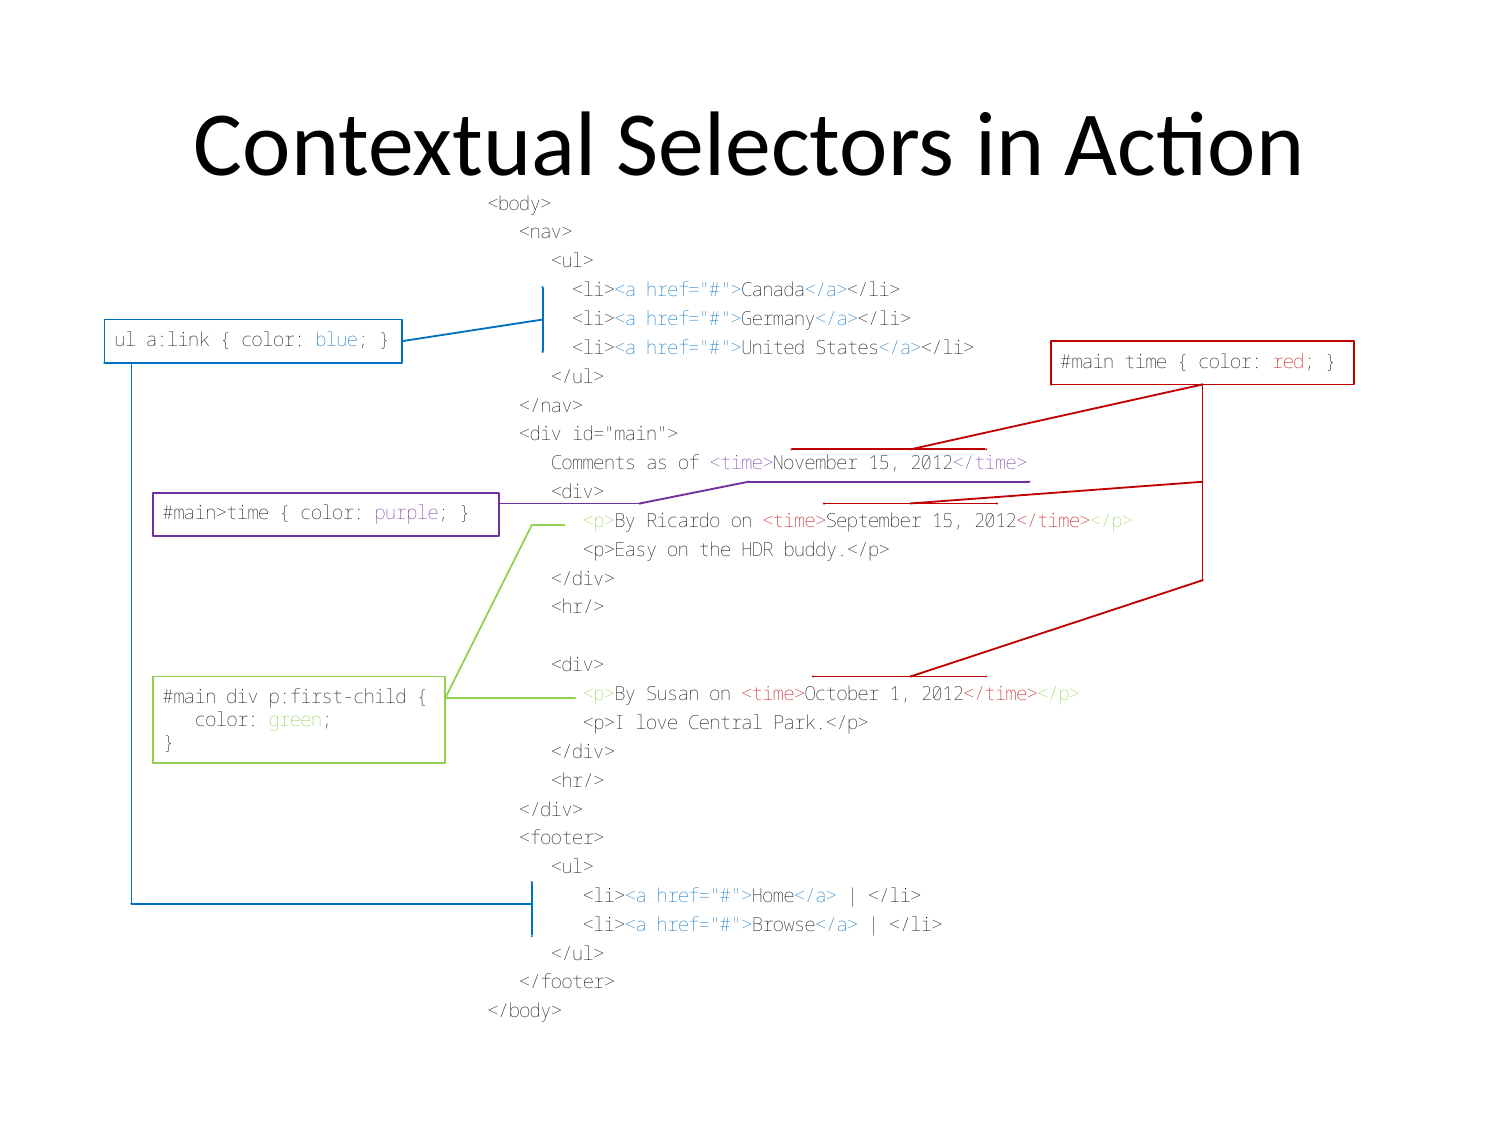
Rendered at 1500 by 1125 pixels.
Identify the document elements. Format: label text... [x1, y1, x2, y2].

title Contextual Selectors in Action [75, 45, 1425, 233]
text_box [99, 174, 1359, 1038]
